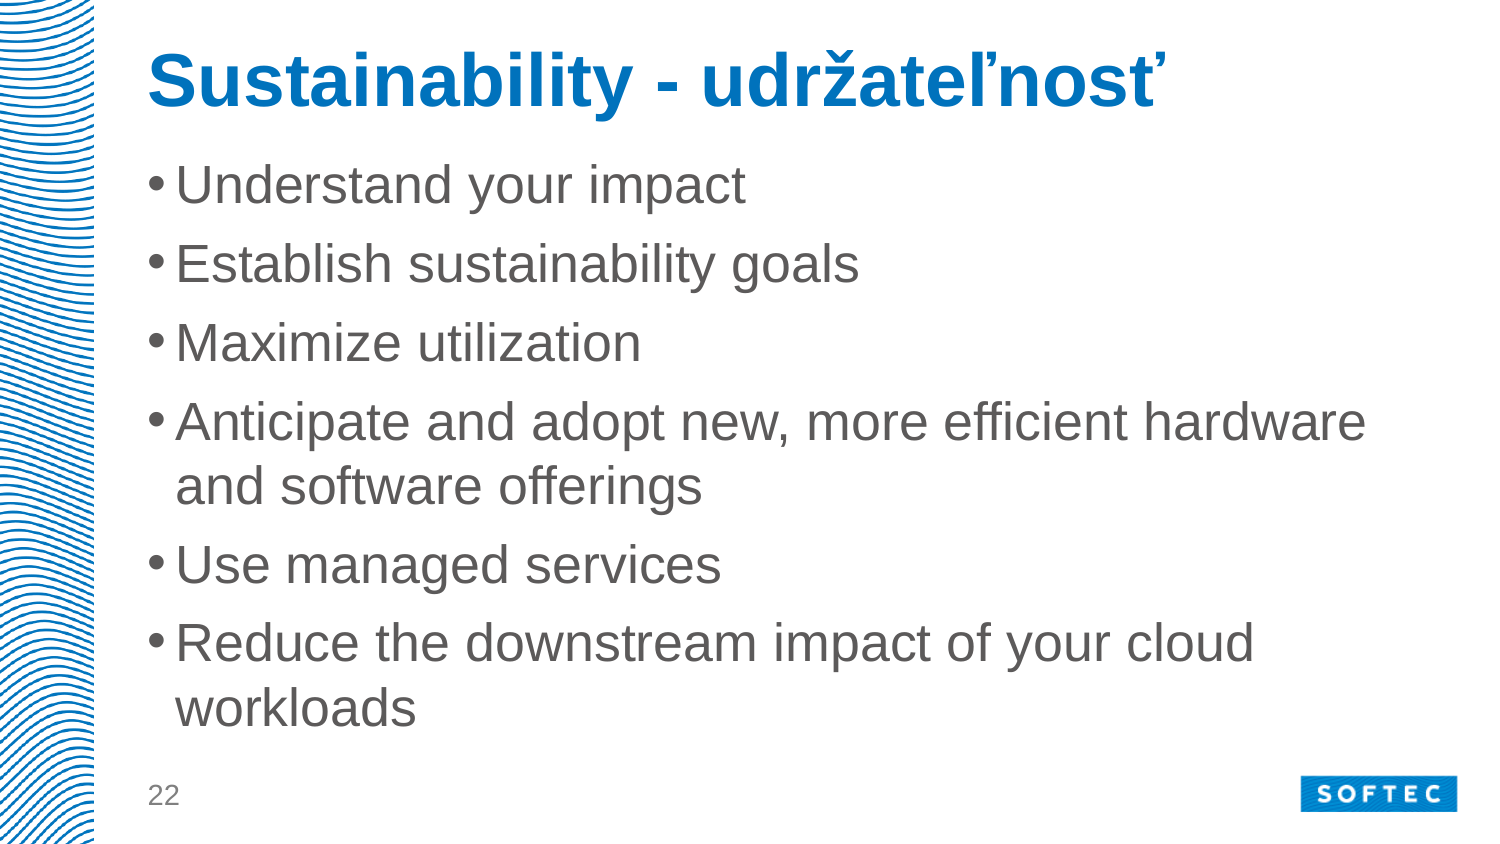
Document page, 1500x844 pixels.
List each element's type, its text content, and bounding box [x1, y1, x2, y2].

list Understand your impact Establish sustainability goals Maximize utilization Anticipate and adopt new, more efficient hardware and software offerings Use managed services Reduce the downstream impact of your cloud workloads [147, 150, 1412, 741]
picture [1297, 772, 1500, 844]
picture [0, 0, 94, 844]
title Sustainability - udržateľnosť [147, 41, 1412, 124]
